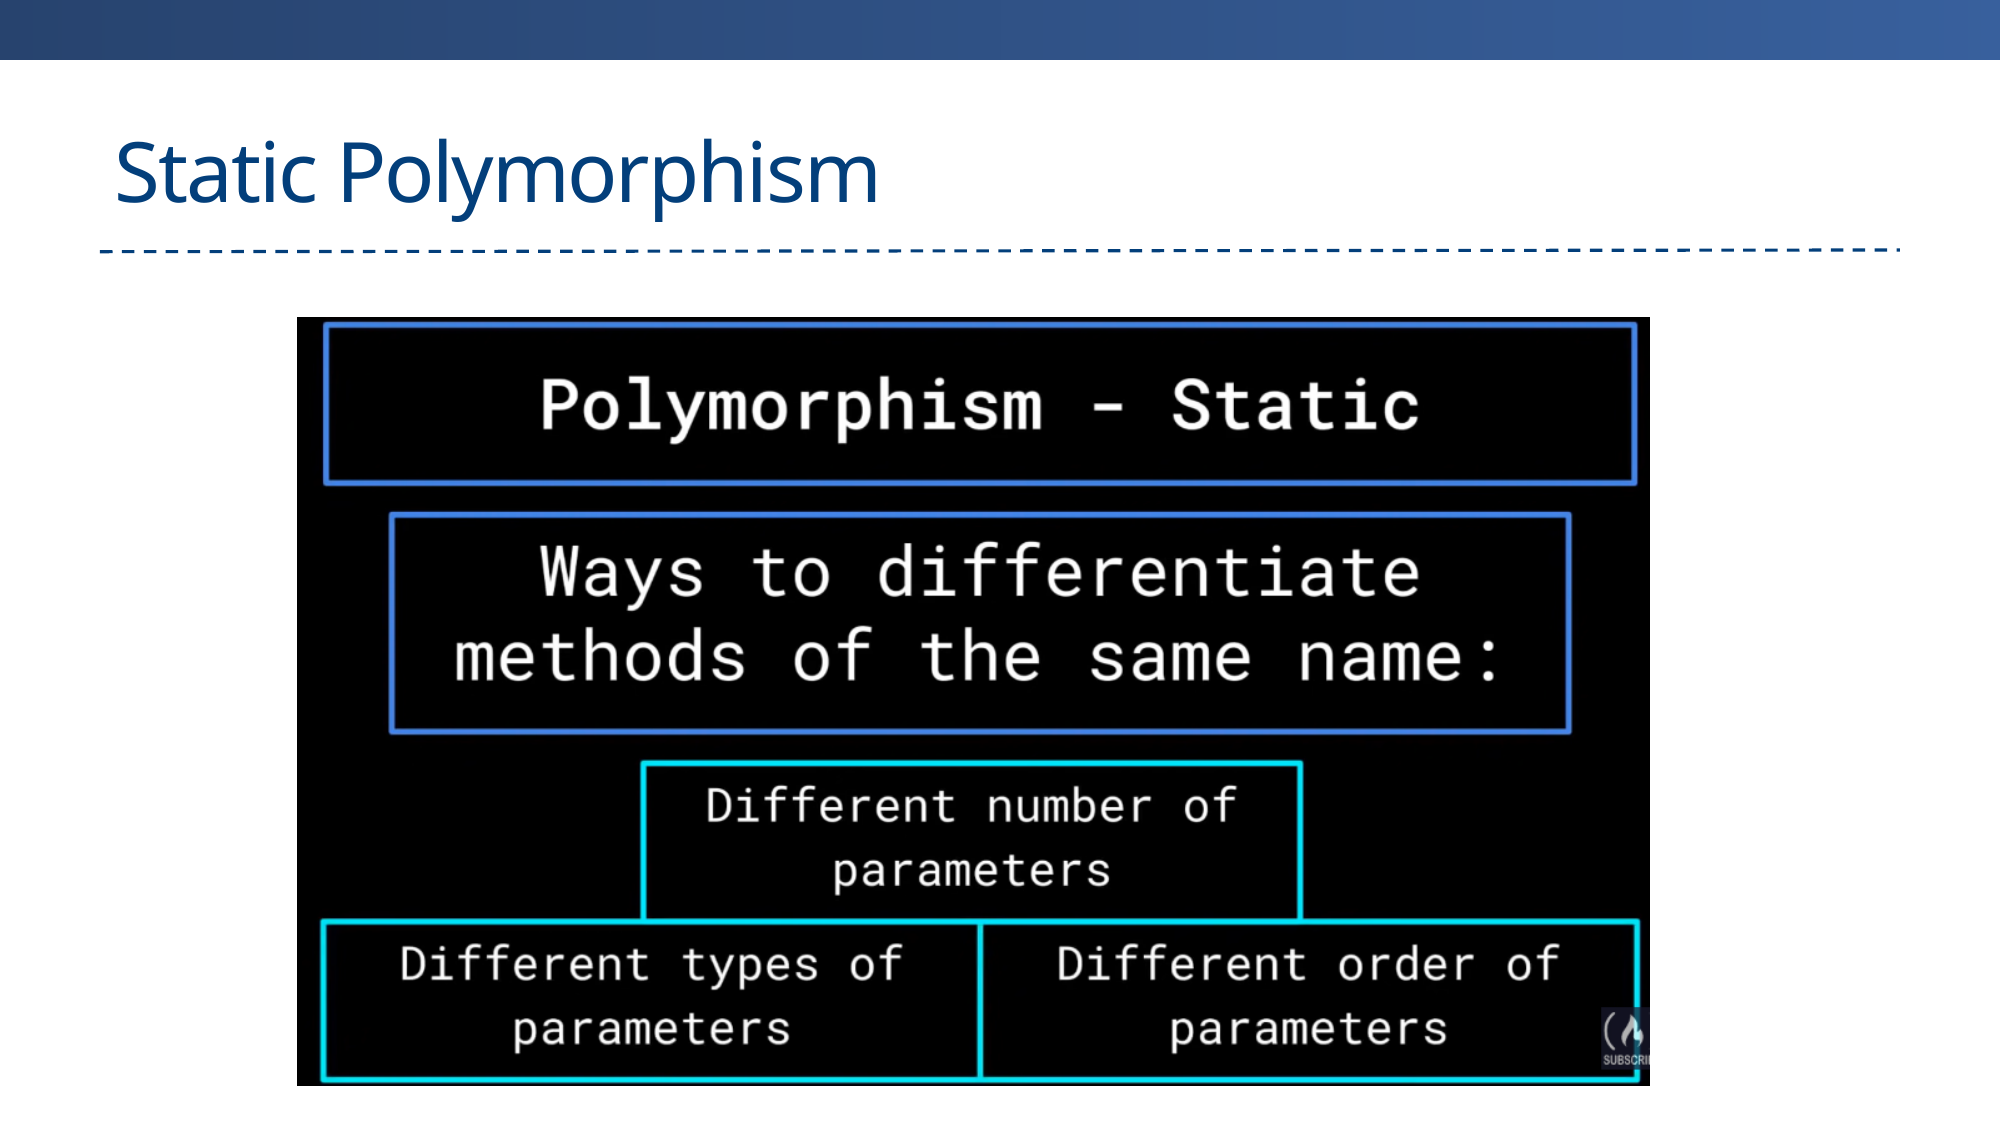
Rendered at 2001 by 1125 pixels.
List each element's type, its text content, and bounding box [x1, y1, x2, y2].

picture [296, 317, 1651, 1086]
title Static Polymorphism [99, 87, 1900, 250]
